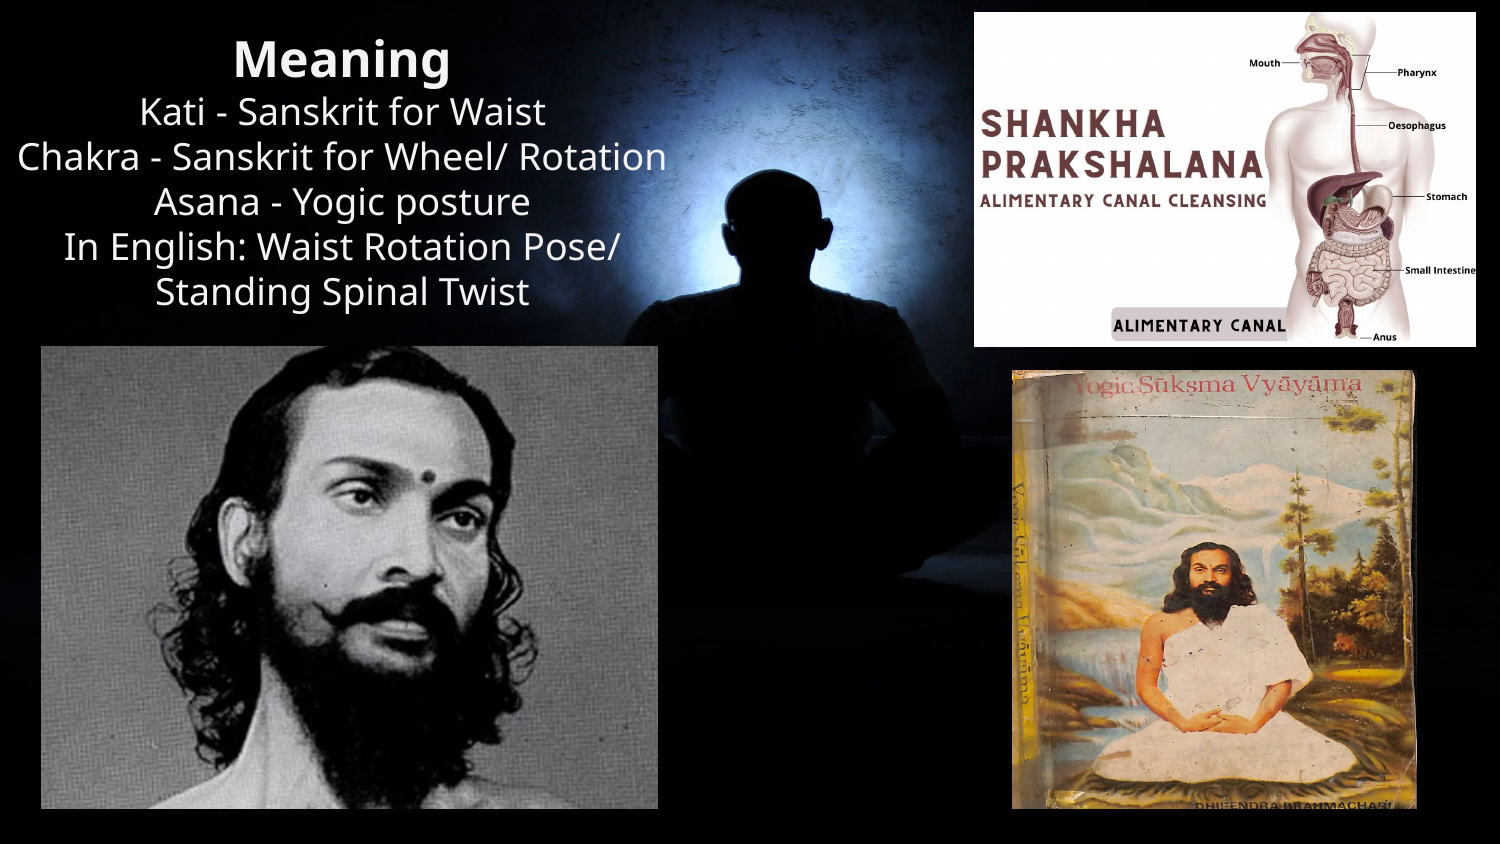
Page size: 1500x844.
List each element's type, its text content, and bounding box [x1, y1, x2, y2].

picture [0, 0, 1500, 844]
text_box Meaning Kati - Sanskrit for Waist Chakra - Sanskrit for Wheel/ Rotation Asana - Yogic posture In English: Waist Rotation Pose/ Standing Spinal Twist [0, 12, 698, 328]
